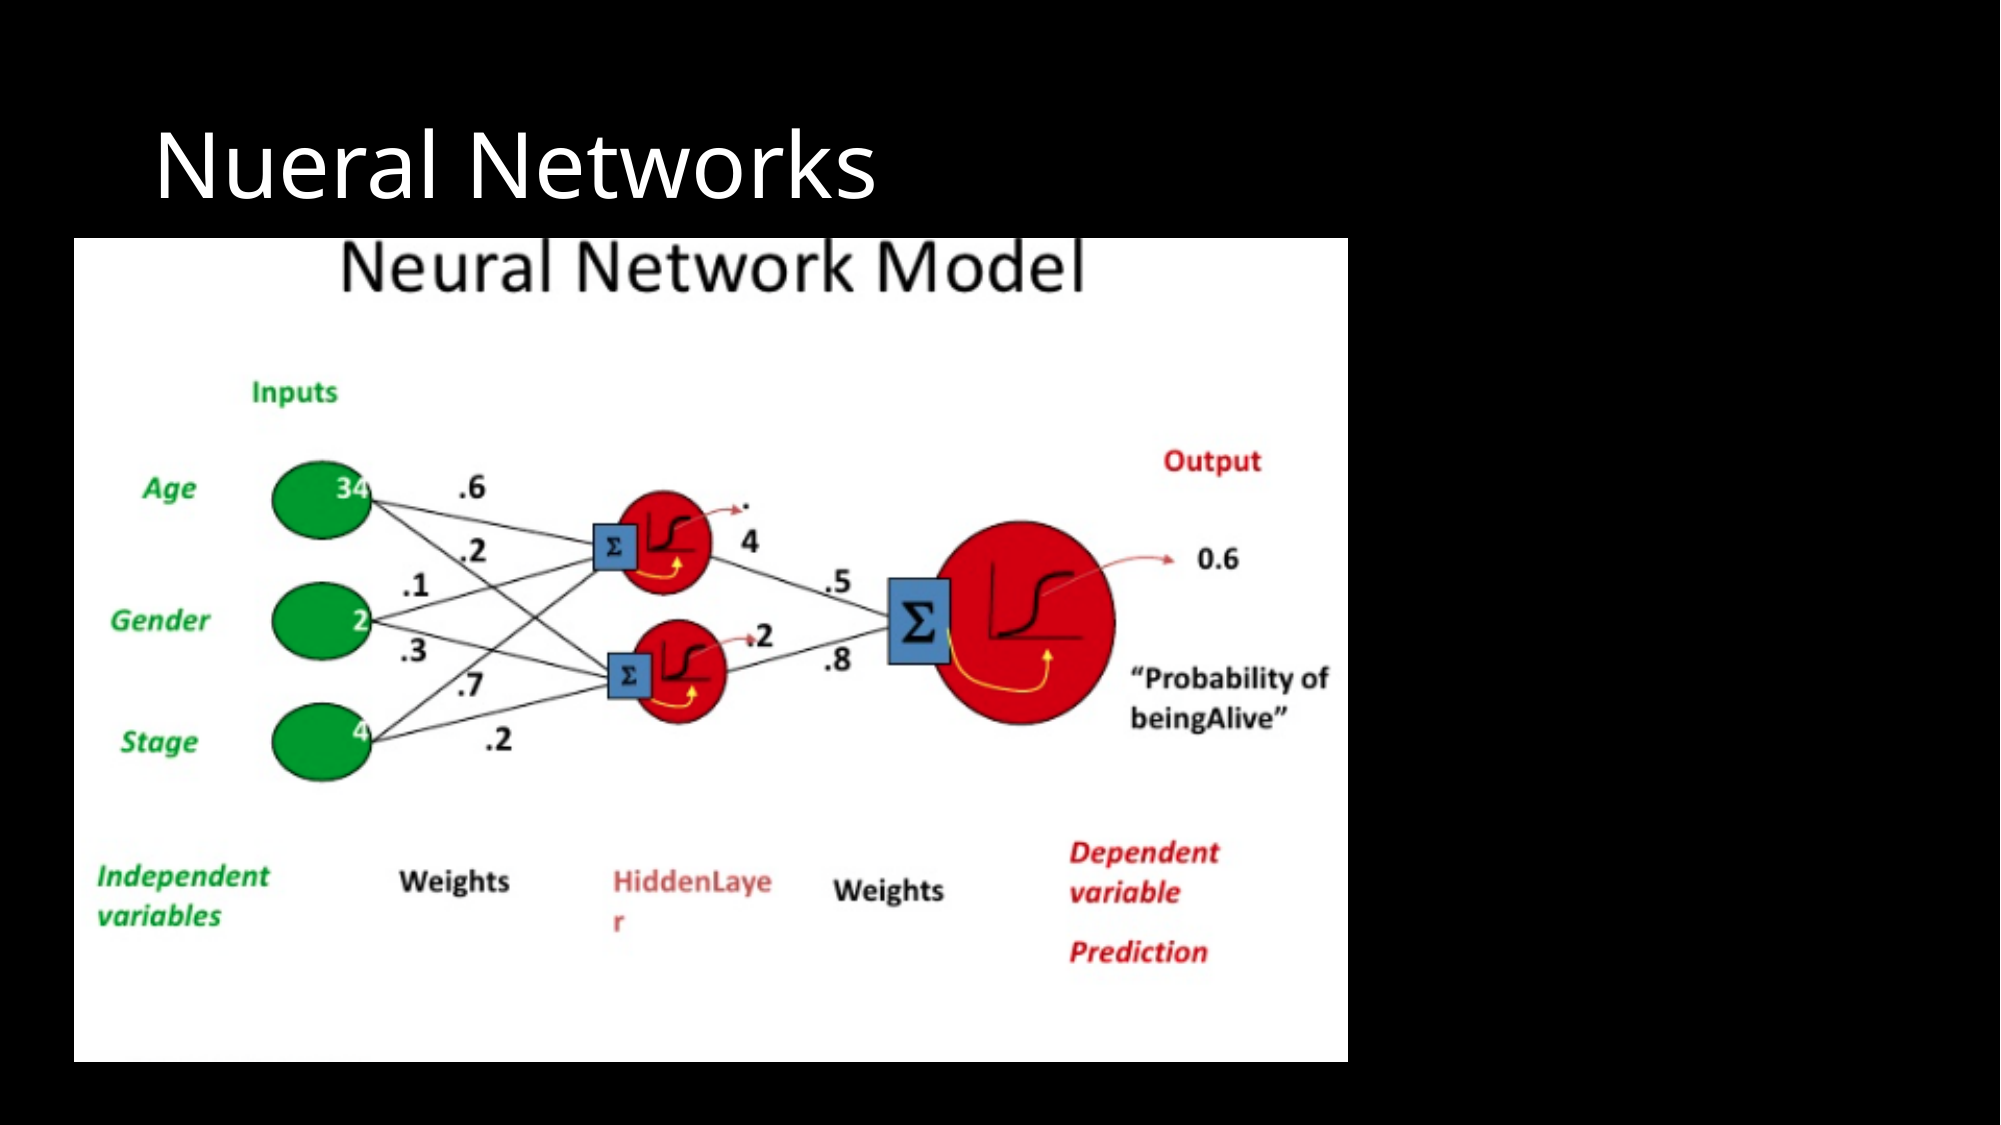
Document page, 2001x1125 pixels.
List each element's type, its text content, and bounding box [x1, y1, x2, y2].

picture [74, 238, 1348, 1062]
title Nueral Networks [137, 59, 1863, 278]
